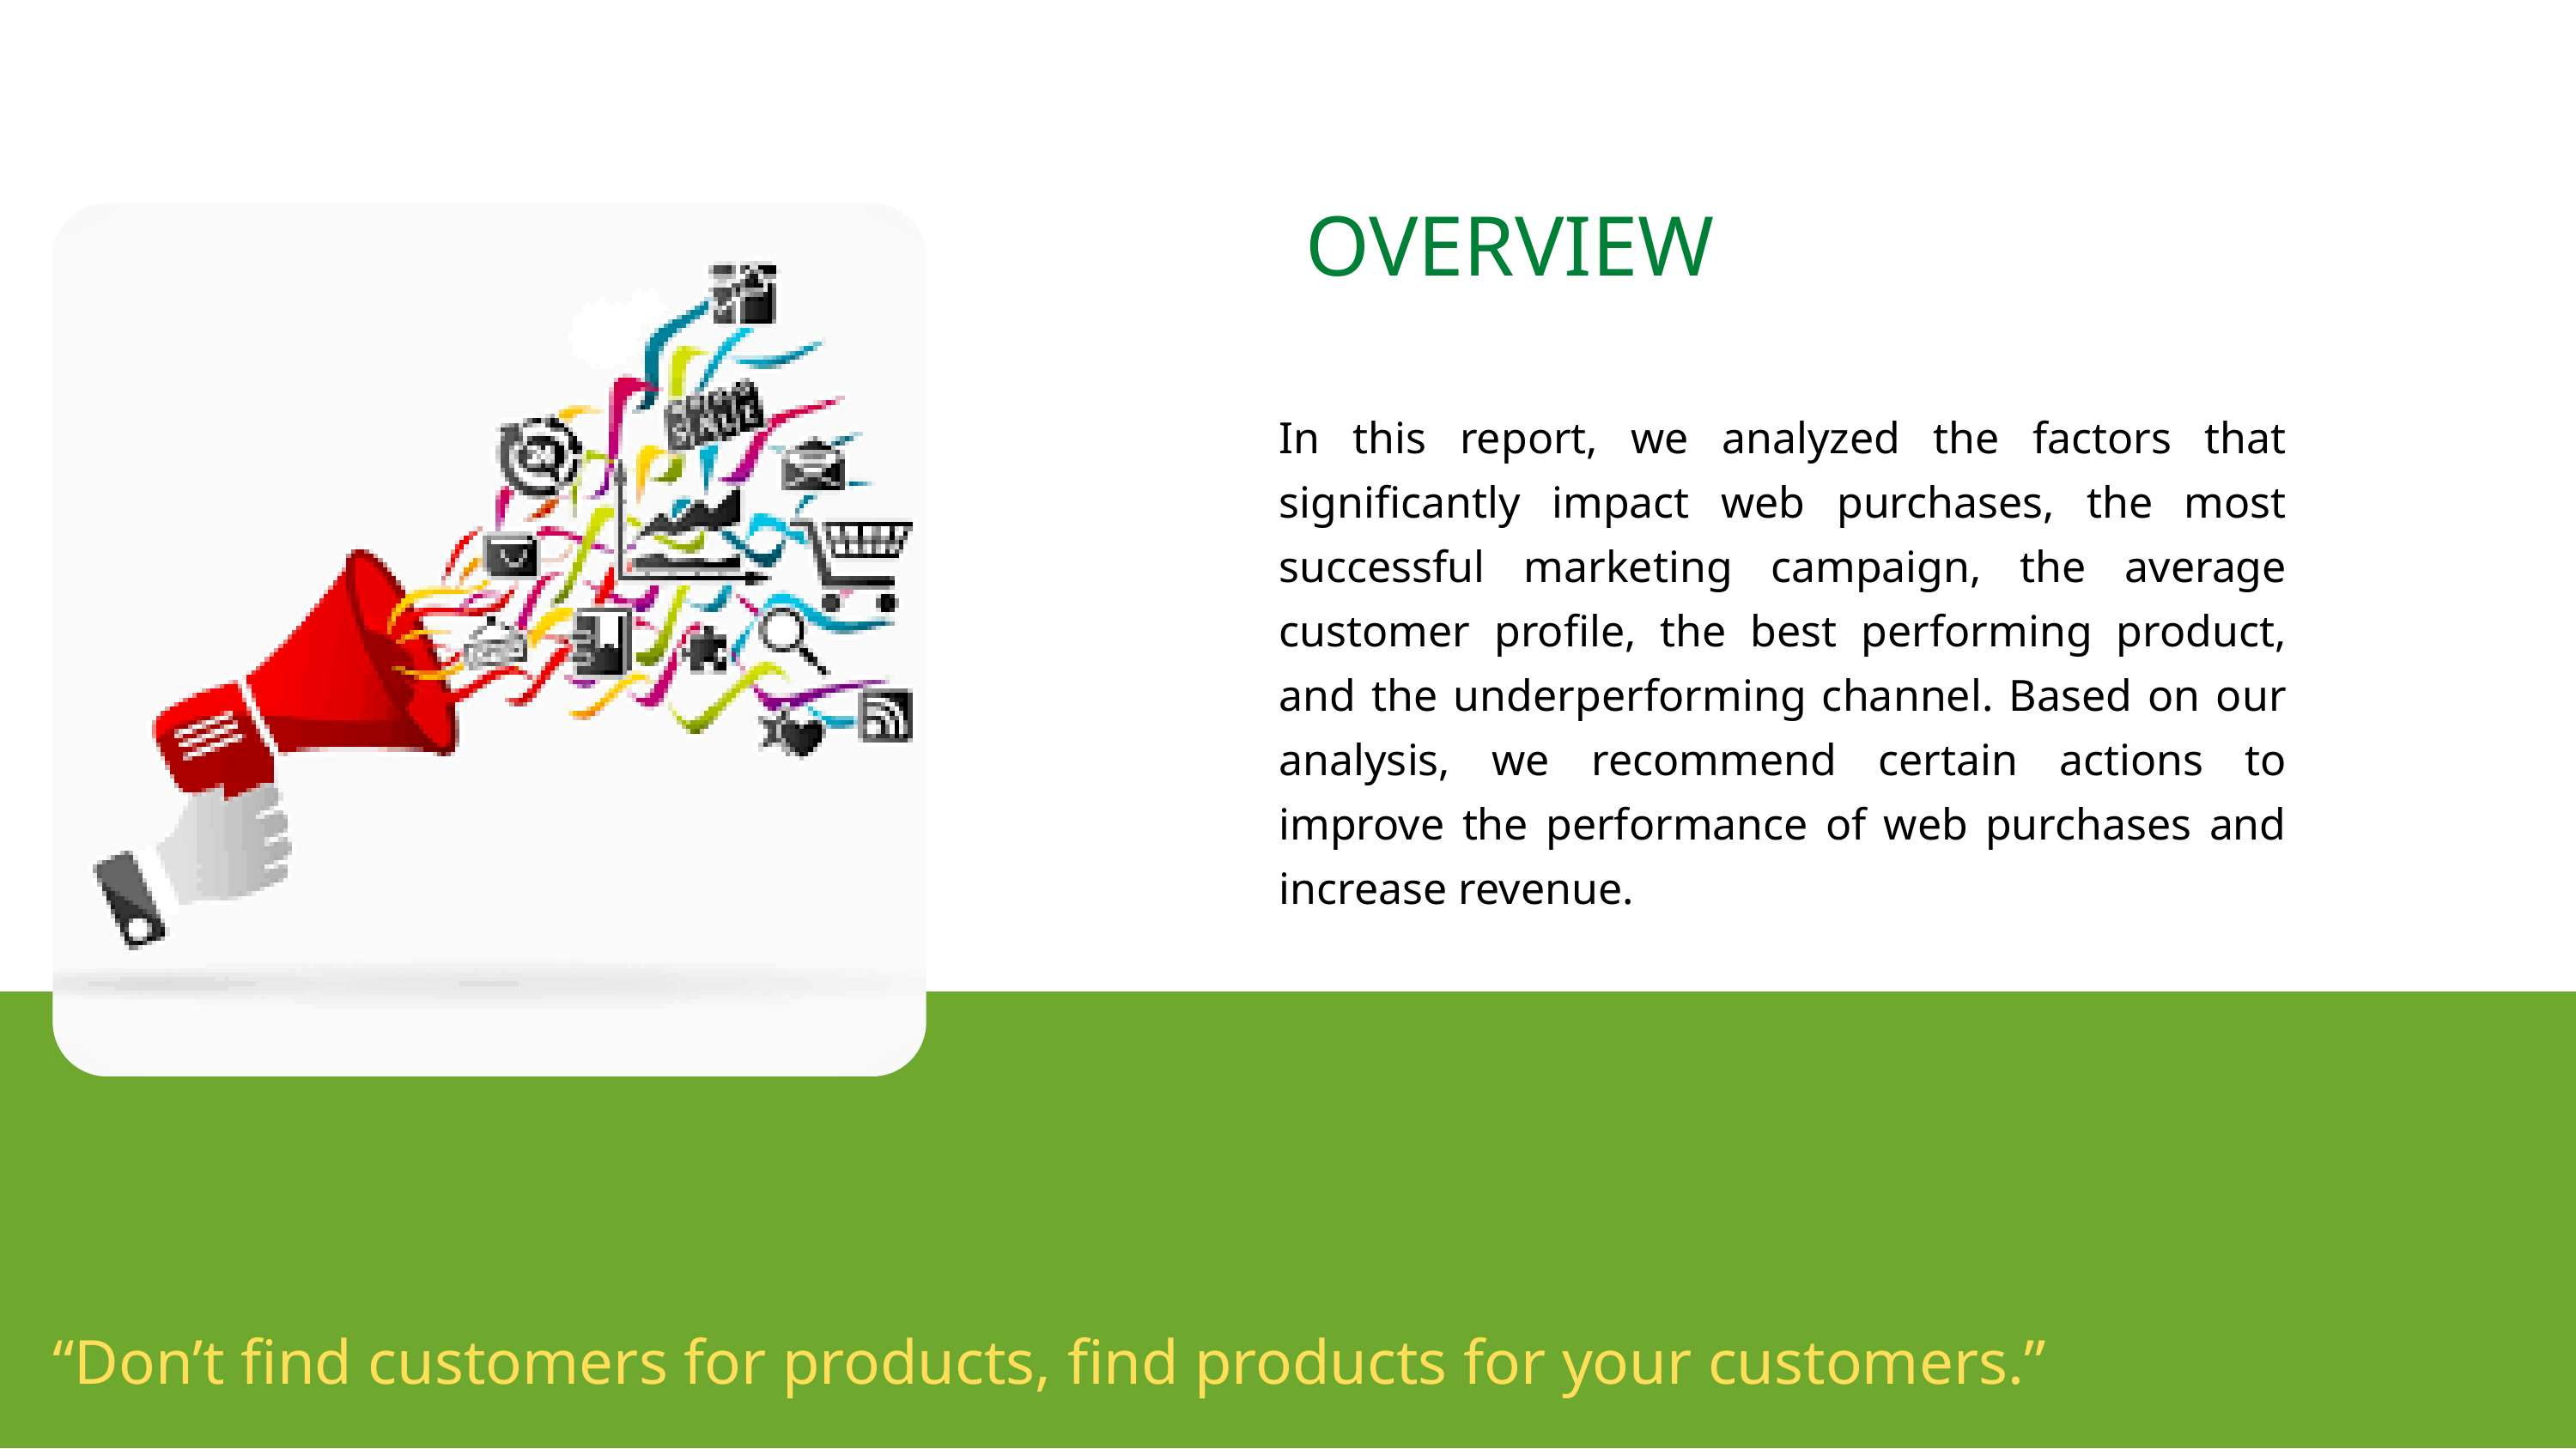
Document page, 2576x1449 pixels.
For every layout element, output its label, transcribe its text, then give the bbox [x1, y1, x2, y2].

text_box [0, 991, 2576, 1449]
text_box OVERVIEW [1305, 177, 1806, 294]
text_box In this report, we analyzed the factors that significantly impact web purchases, the most successful marketing campaign, the average customer profile, the best performing product, and the underperforming channel. Based on our analysis, we recommend certain actions to improve the performance of web purchases and increase revenue. [1279, 397, 2287, 978]
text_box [52, 203, 927, 1077]
